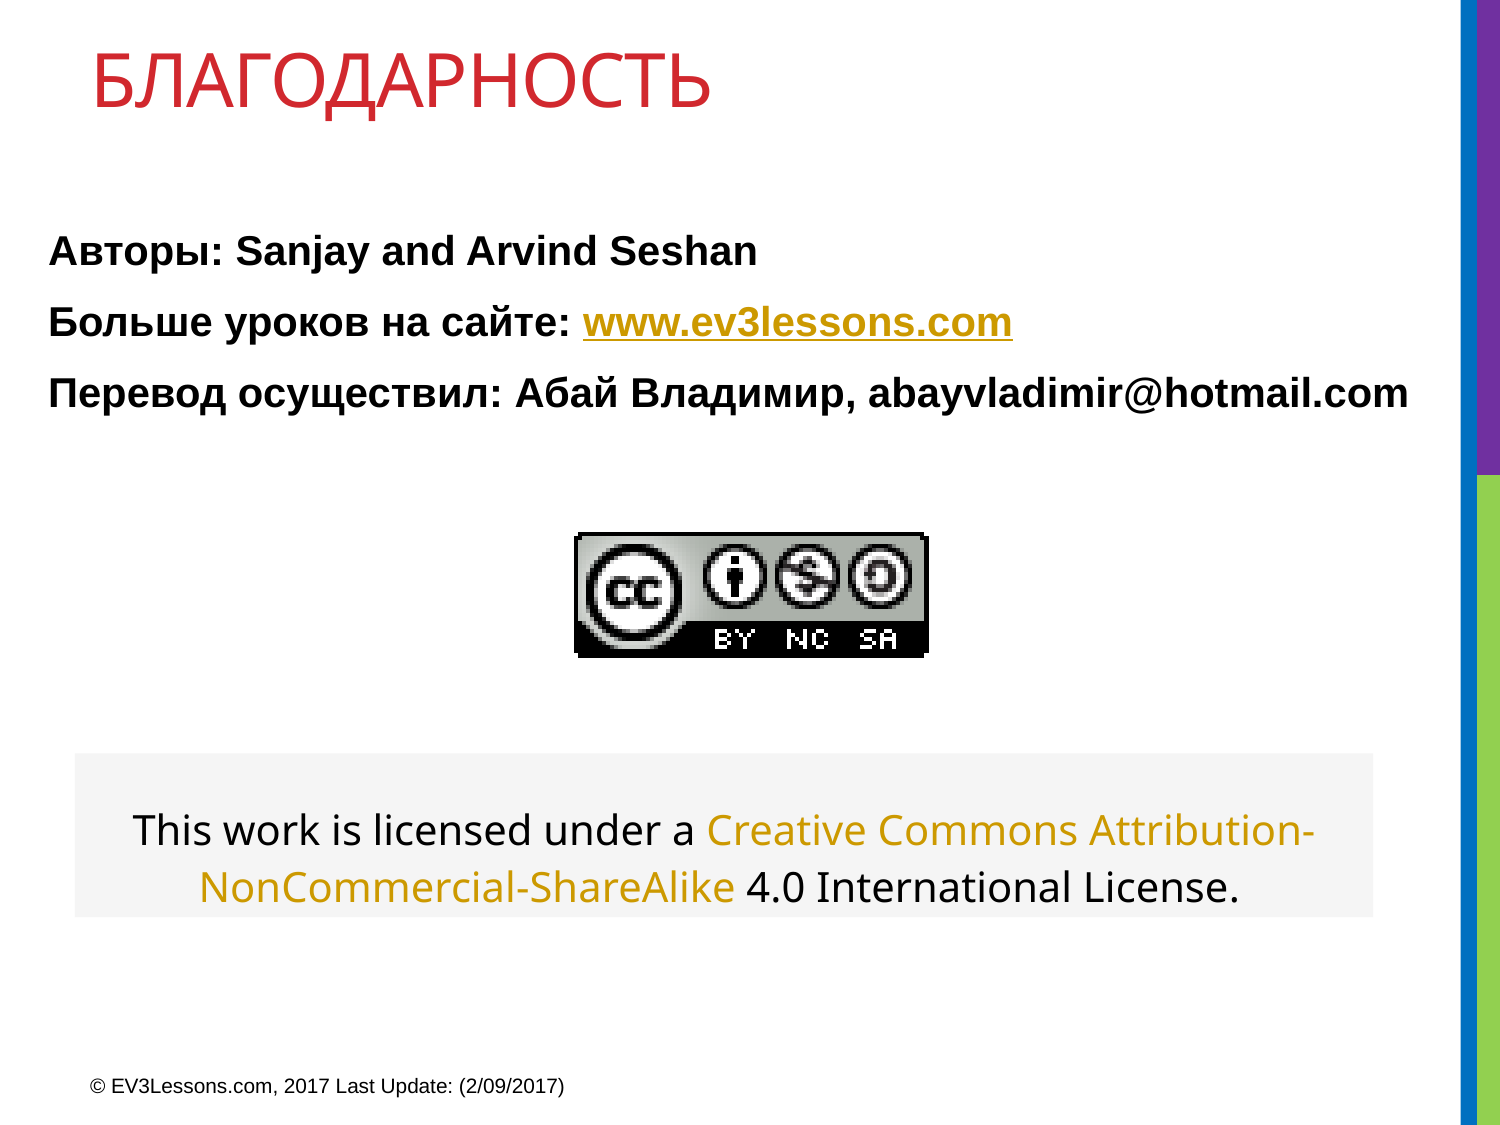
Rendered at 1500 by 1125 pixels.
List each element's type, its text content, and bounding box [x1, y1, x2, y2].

picture [573, 532, 929, 659]
list Авторы: Sanjay and Arvind Seshan Больше уроков на сайте: www.ev3lessons.com Перевод осуществил: Абай Владимир, abayvladimir@hotmail.com [33, 216, 1428, 489]
title Благодарность [75, 25, 1428, 216]
text_box This work is licensed under a Creative Commons Attribution-NonCommercial-ShareAlike 4.0 International License. [74, 753, 1374, 918]
footer © EV3Lessons.com, 2017 Last Update: (2/09/2017) [75, 1065, 638, 1112]
